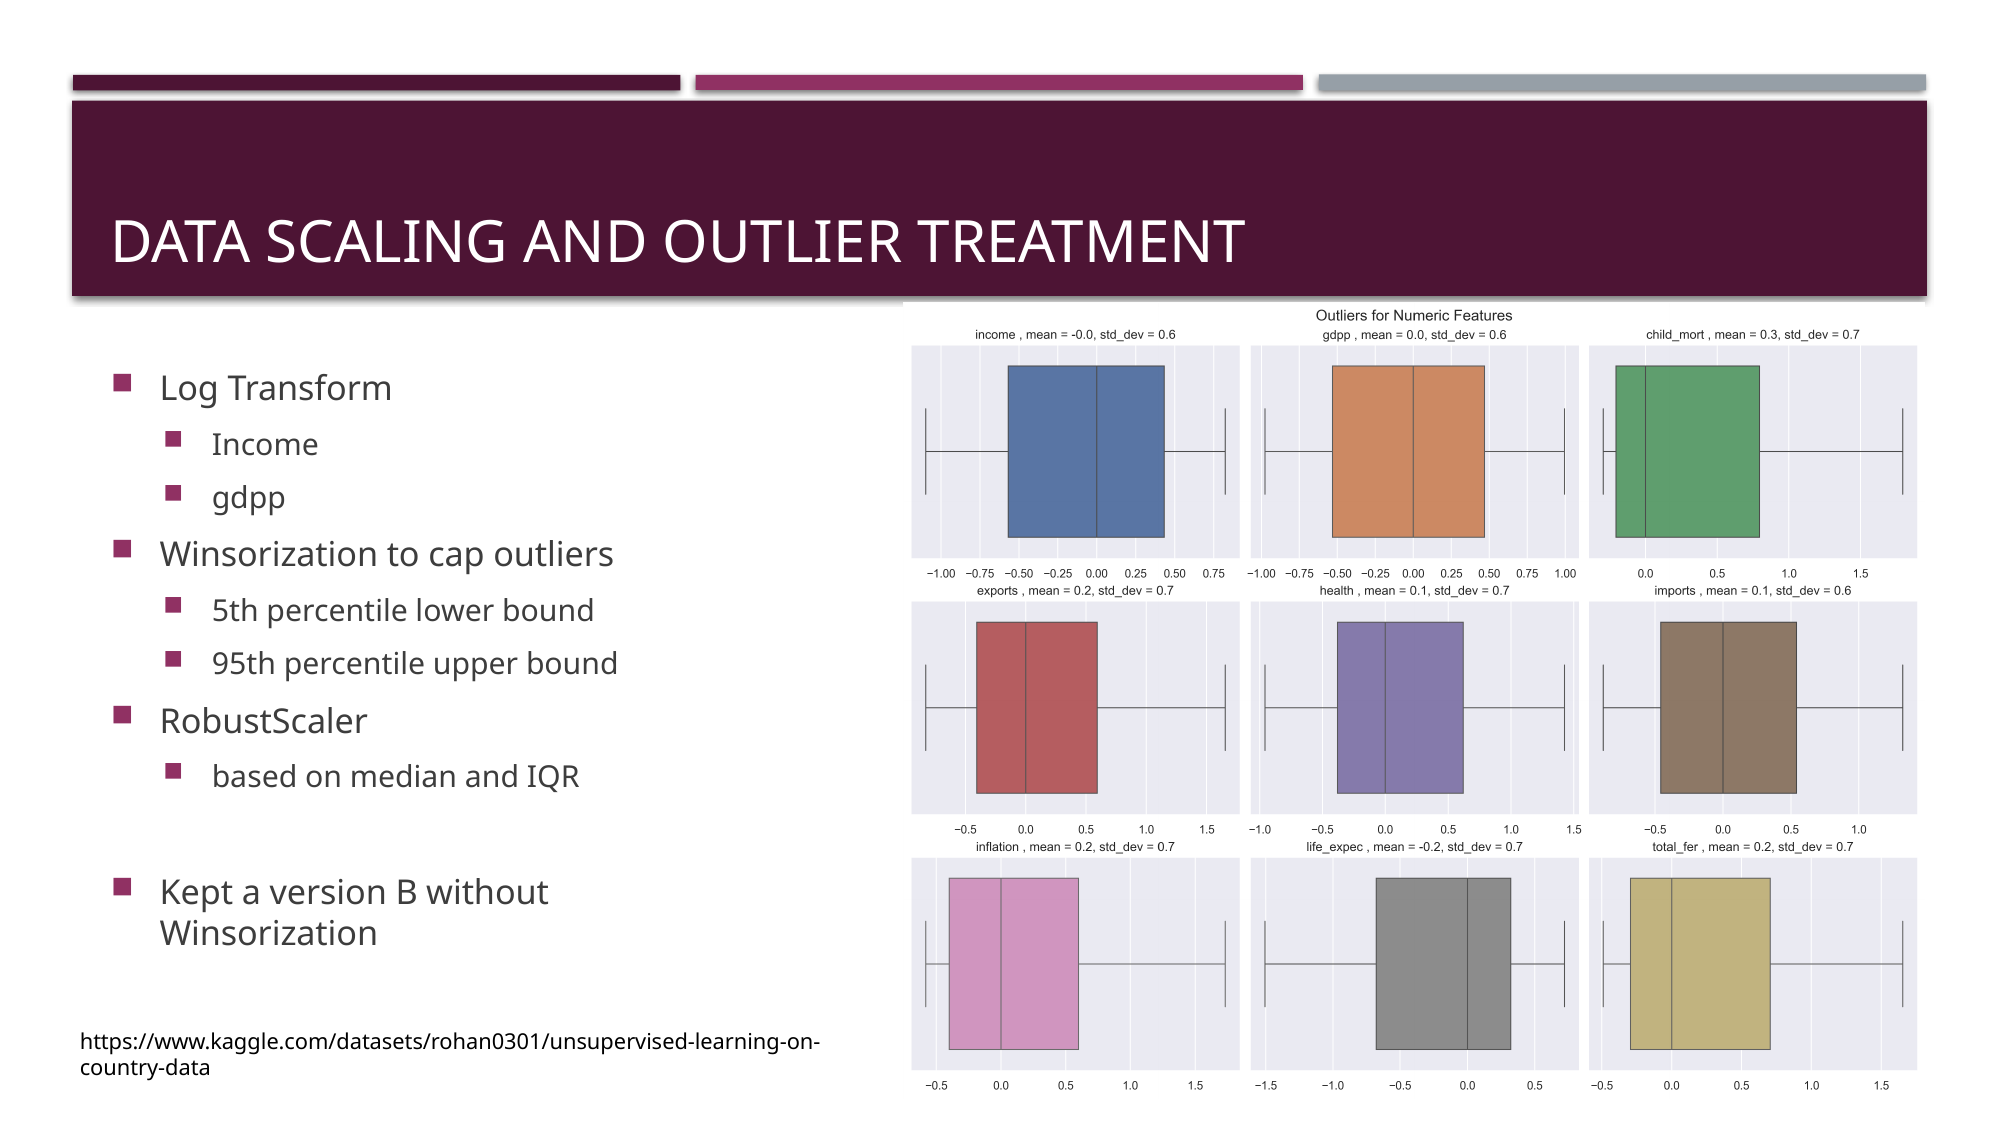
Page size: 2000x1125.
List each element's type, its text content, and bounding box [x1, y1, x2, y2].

picture [902, 301, 1925, 1100]
list Log Transform Income gdpp Winsorization to cap outliers 5th percentile lower bound 95th percentile upper bound RobustScaler based on median and IQR Kept a version B without Winsorization [95, 357, 724, 962]
text_box https://www.kaggle.com/datasets/rohan0301/unsupervised-learning-on-country-data [64, 1020, 870, 1088]
title Data Scaling and Outlier Treatment [95, 115, 1905, 282]
